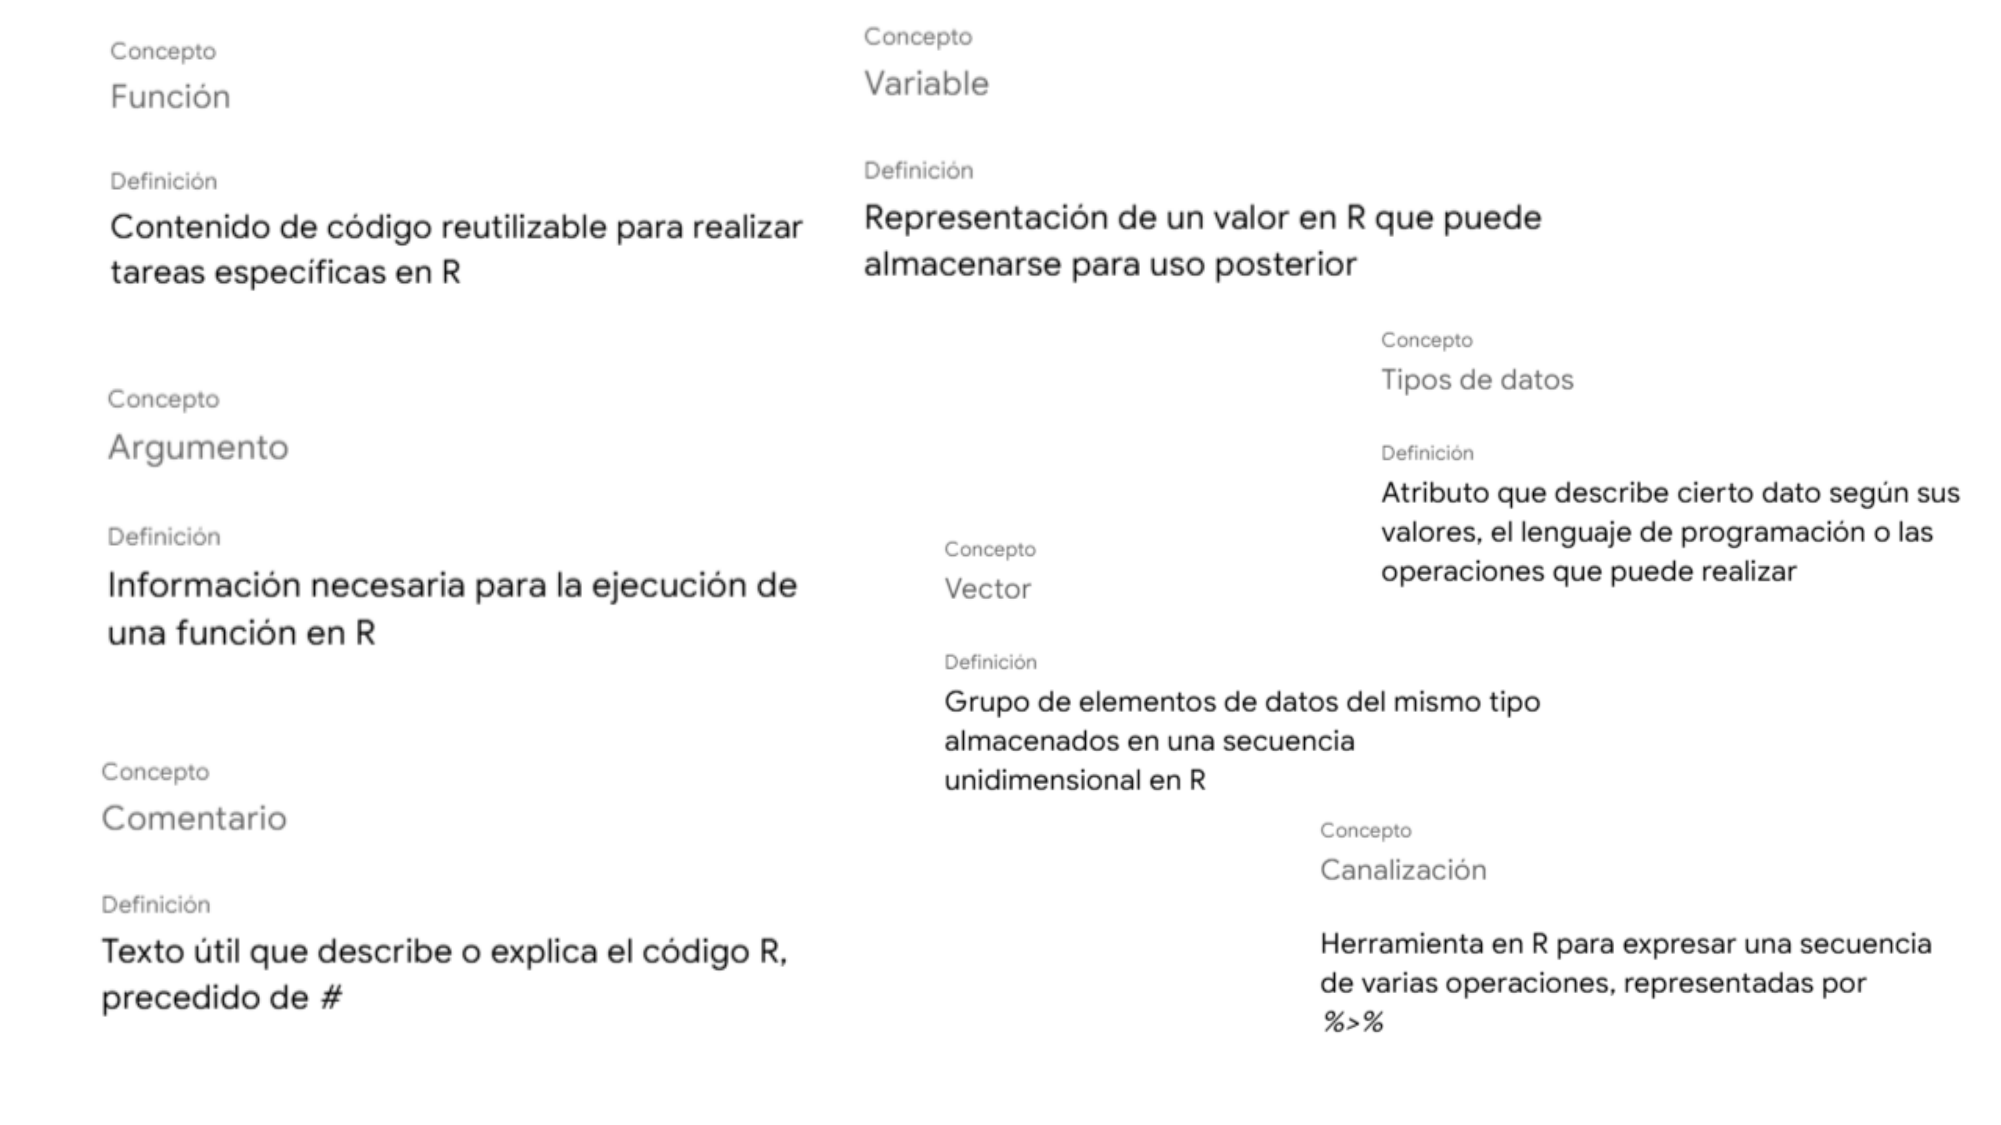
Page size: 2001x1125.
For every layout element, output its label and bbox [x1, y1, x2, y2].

picture [846, 10, 1981, 1063]
picture [90, 28, 827, 330]
picture [90, 365, 827, 675]
picture [90, 750, 811, 1040]
